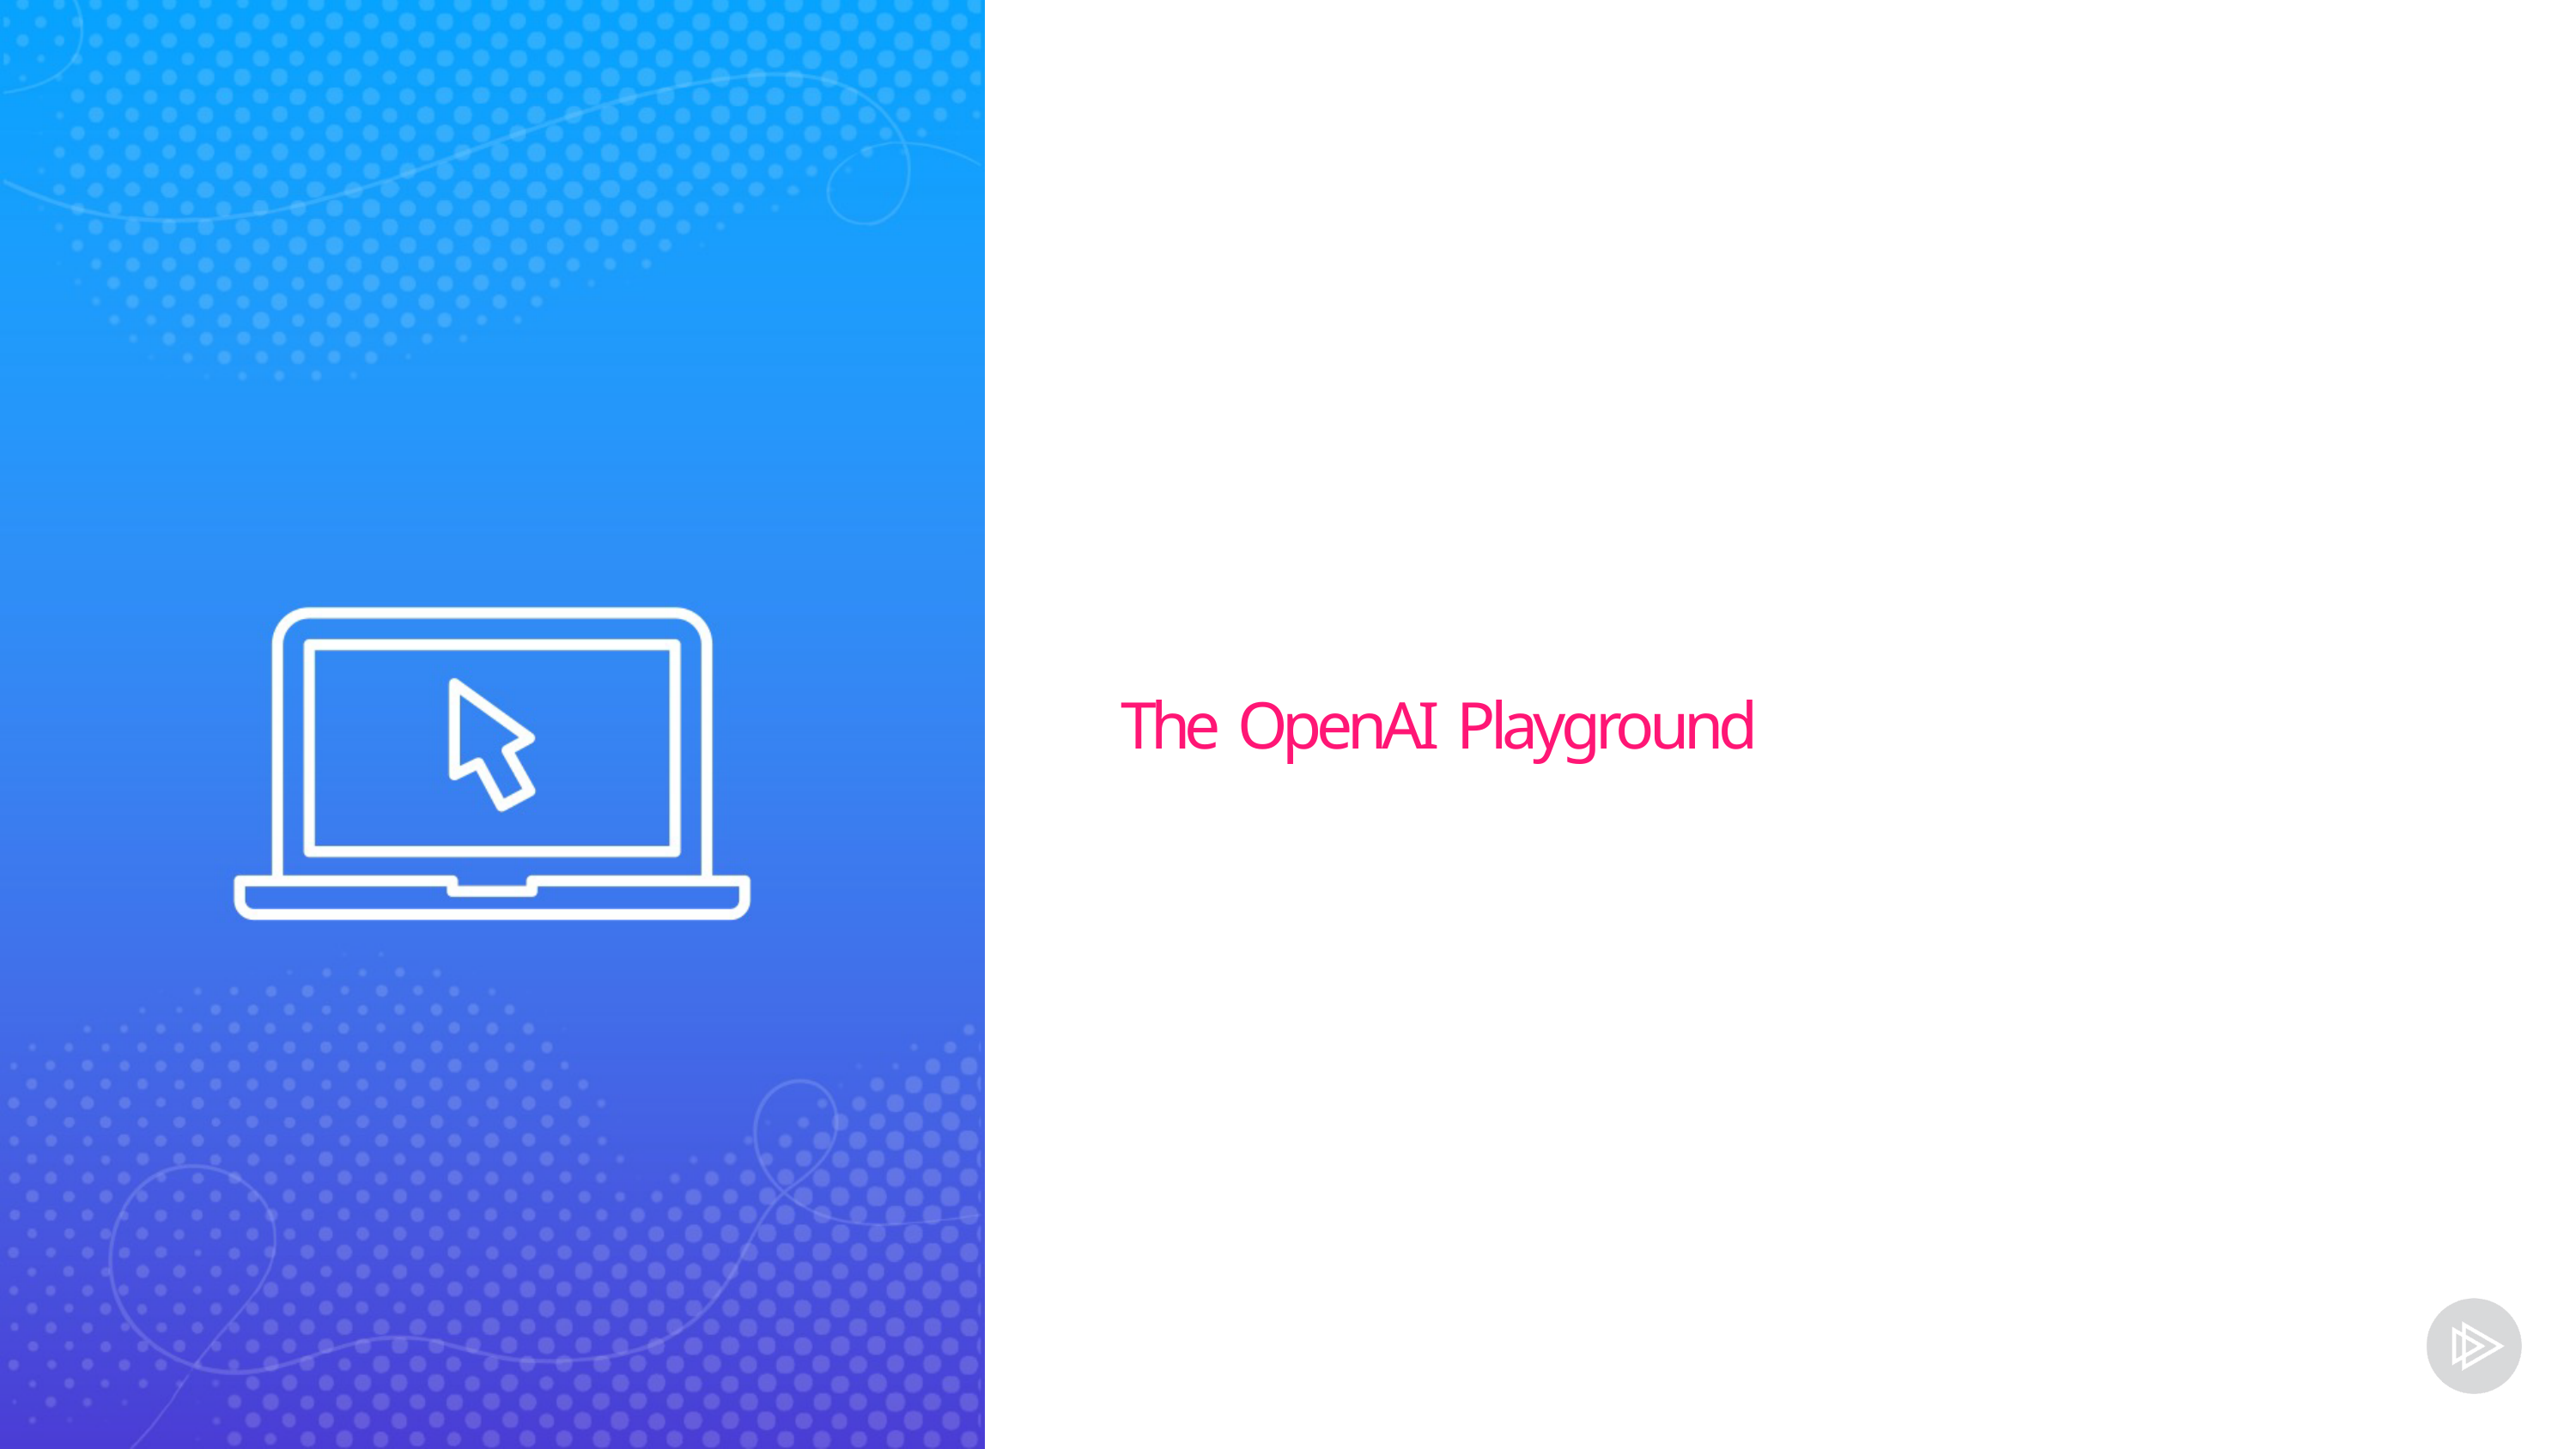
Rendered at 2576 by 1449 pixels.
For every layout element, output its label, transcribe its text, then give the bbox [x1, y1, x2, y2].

title The OpenAI Playground [1119, 682, 1848, 927]
picture [2427, 1298, 2522, 1394]
picture [0, 0, 985, 1449]
